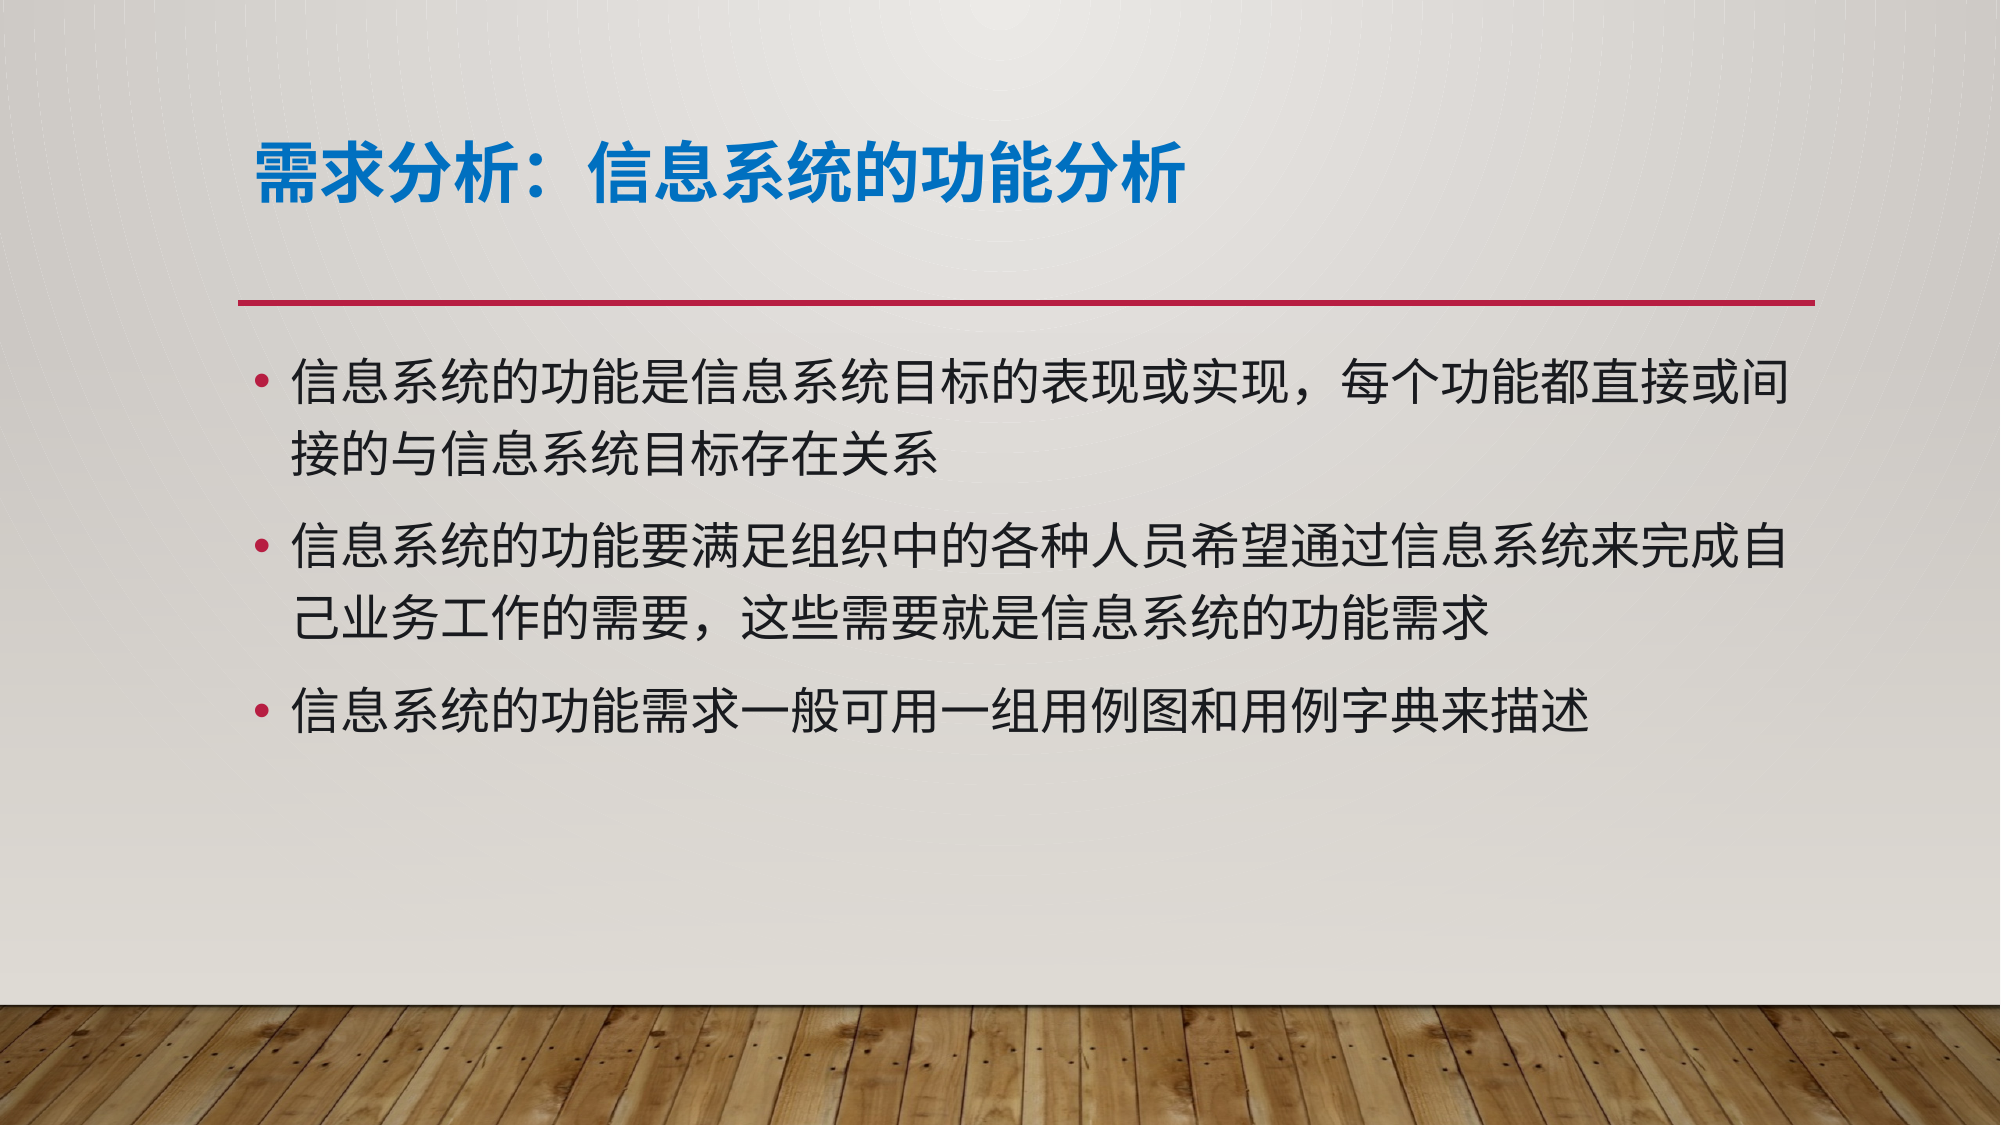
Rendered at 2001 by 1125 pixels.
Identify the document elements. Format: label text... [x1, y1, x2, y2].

title 需求分析：信息系统的功能分析 [238, 131, 1814, 305]
picture [0, 1005, 2000, 1125]
list 信息系统的功能是信息系统目标的表现或实现，每个功能都直接或间接的与信息系统目标存在关系 信息系统的功能要满足组织中的各种人员希望通过信息系统来完成自己业务工作的需要，这些需要就是信息系统的功能需求 信息系统的功能需求一般可用一组用例图和用例字典来描述 [238, 330, 1814, 897]
